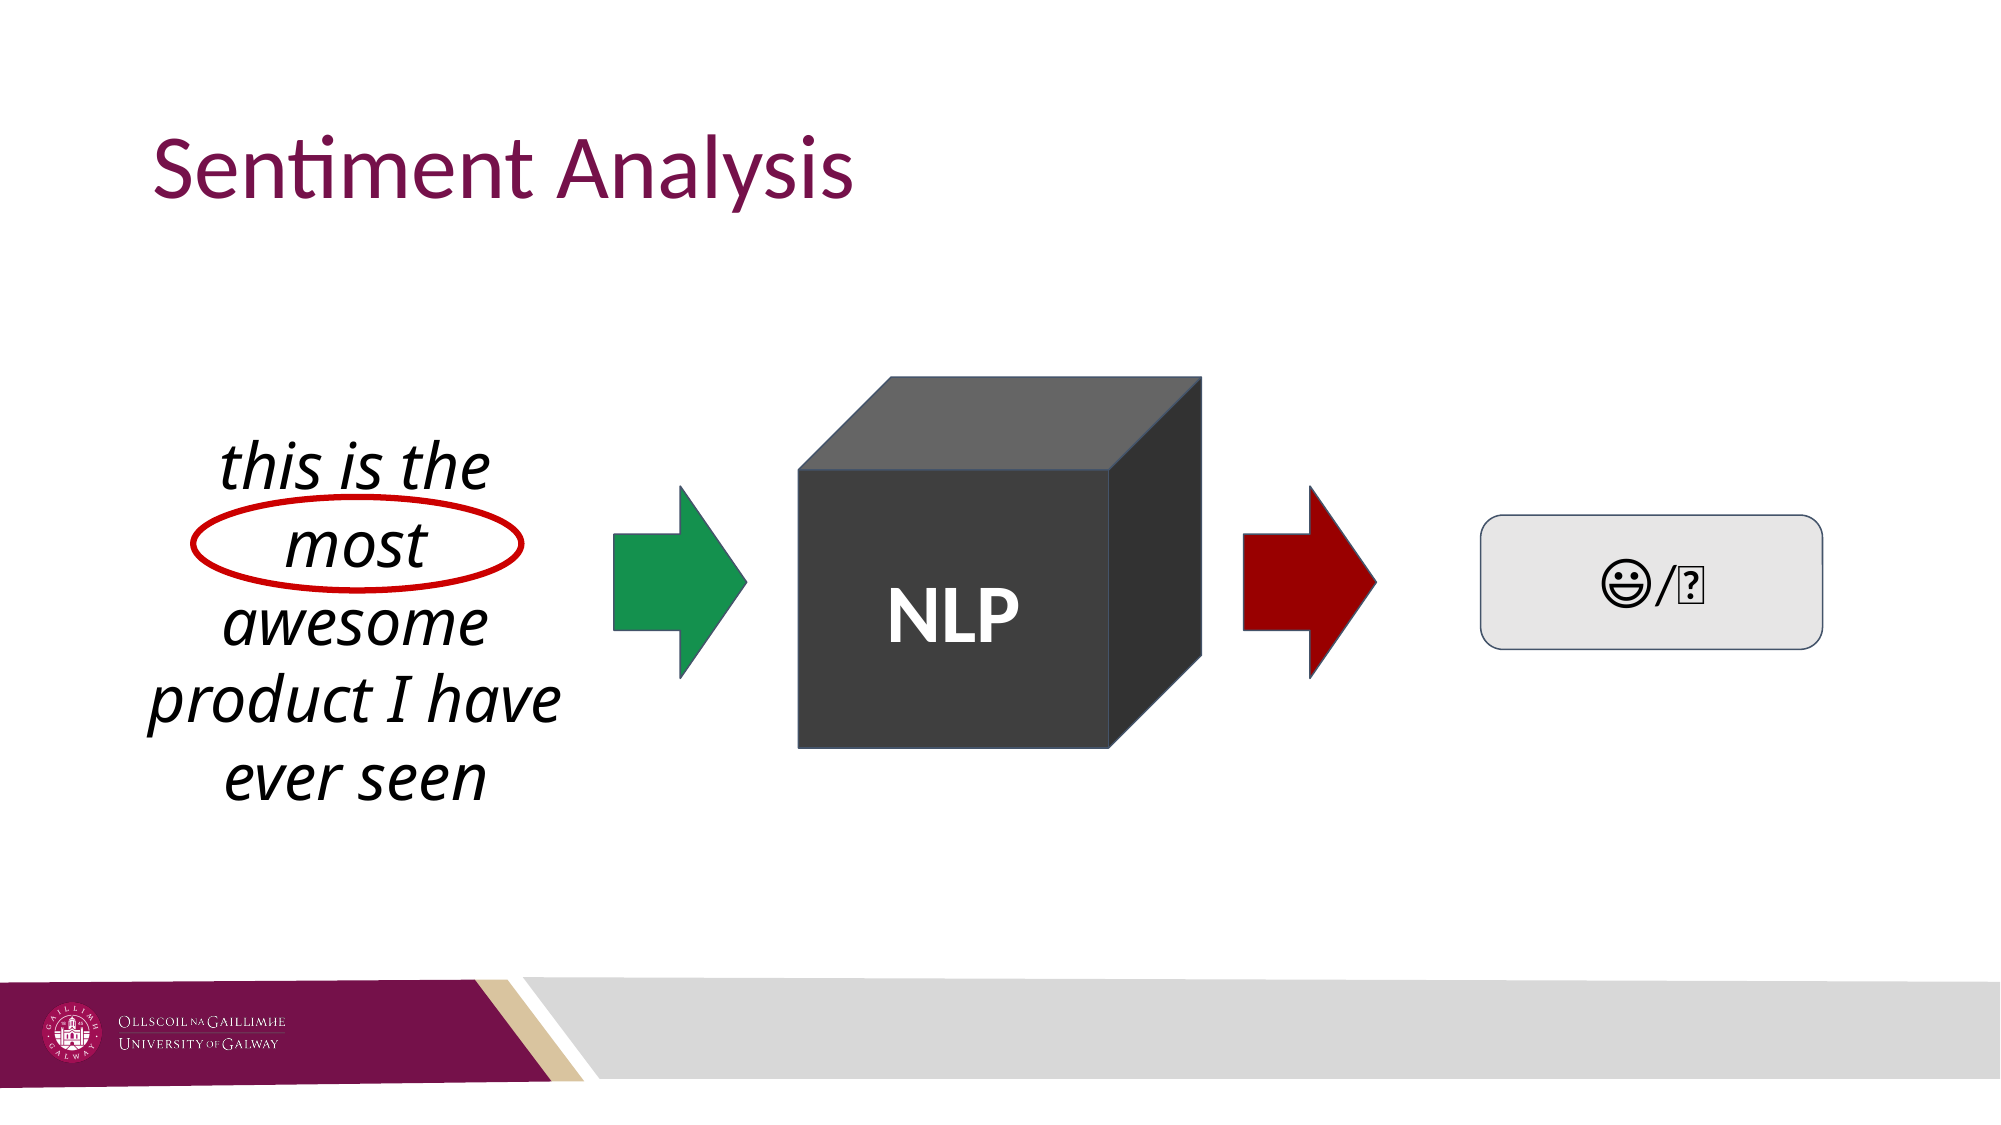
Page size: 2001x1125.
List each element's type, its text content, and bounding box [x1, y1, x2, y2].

text_box this is the most awesome product I have ever seen [128, 410, 584, 828]
text_box [613, 486, 747, 679]
text_box NLP [798, 377, 1202, 748]
picture [42, 1002, 285, 1063]
text_box [1243, 486, 1377, 679]
title Sentiment Analysis [137, 59, 1863, 278]
text_box [193, 496, 522, 591]
text_box 😃/🙁 [1480, 515, 1823, 650]
